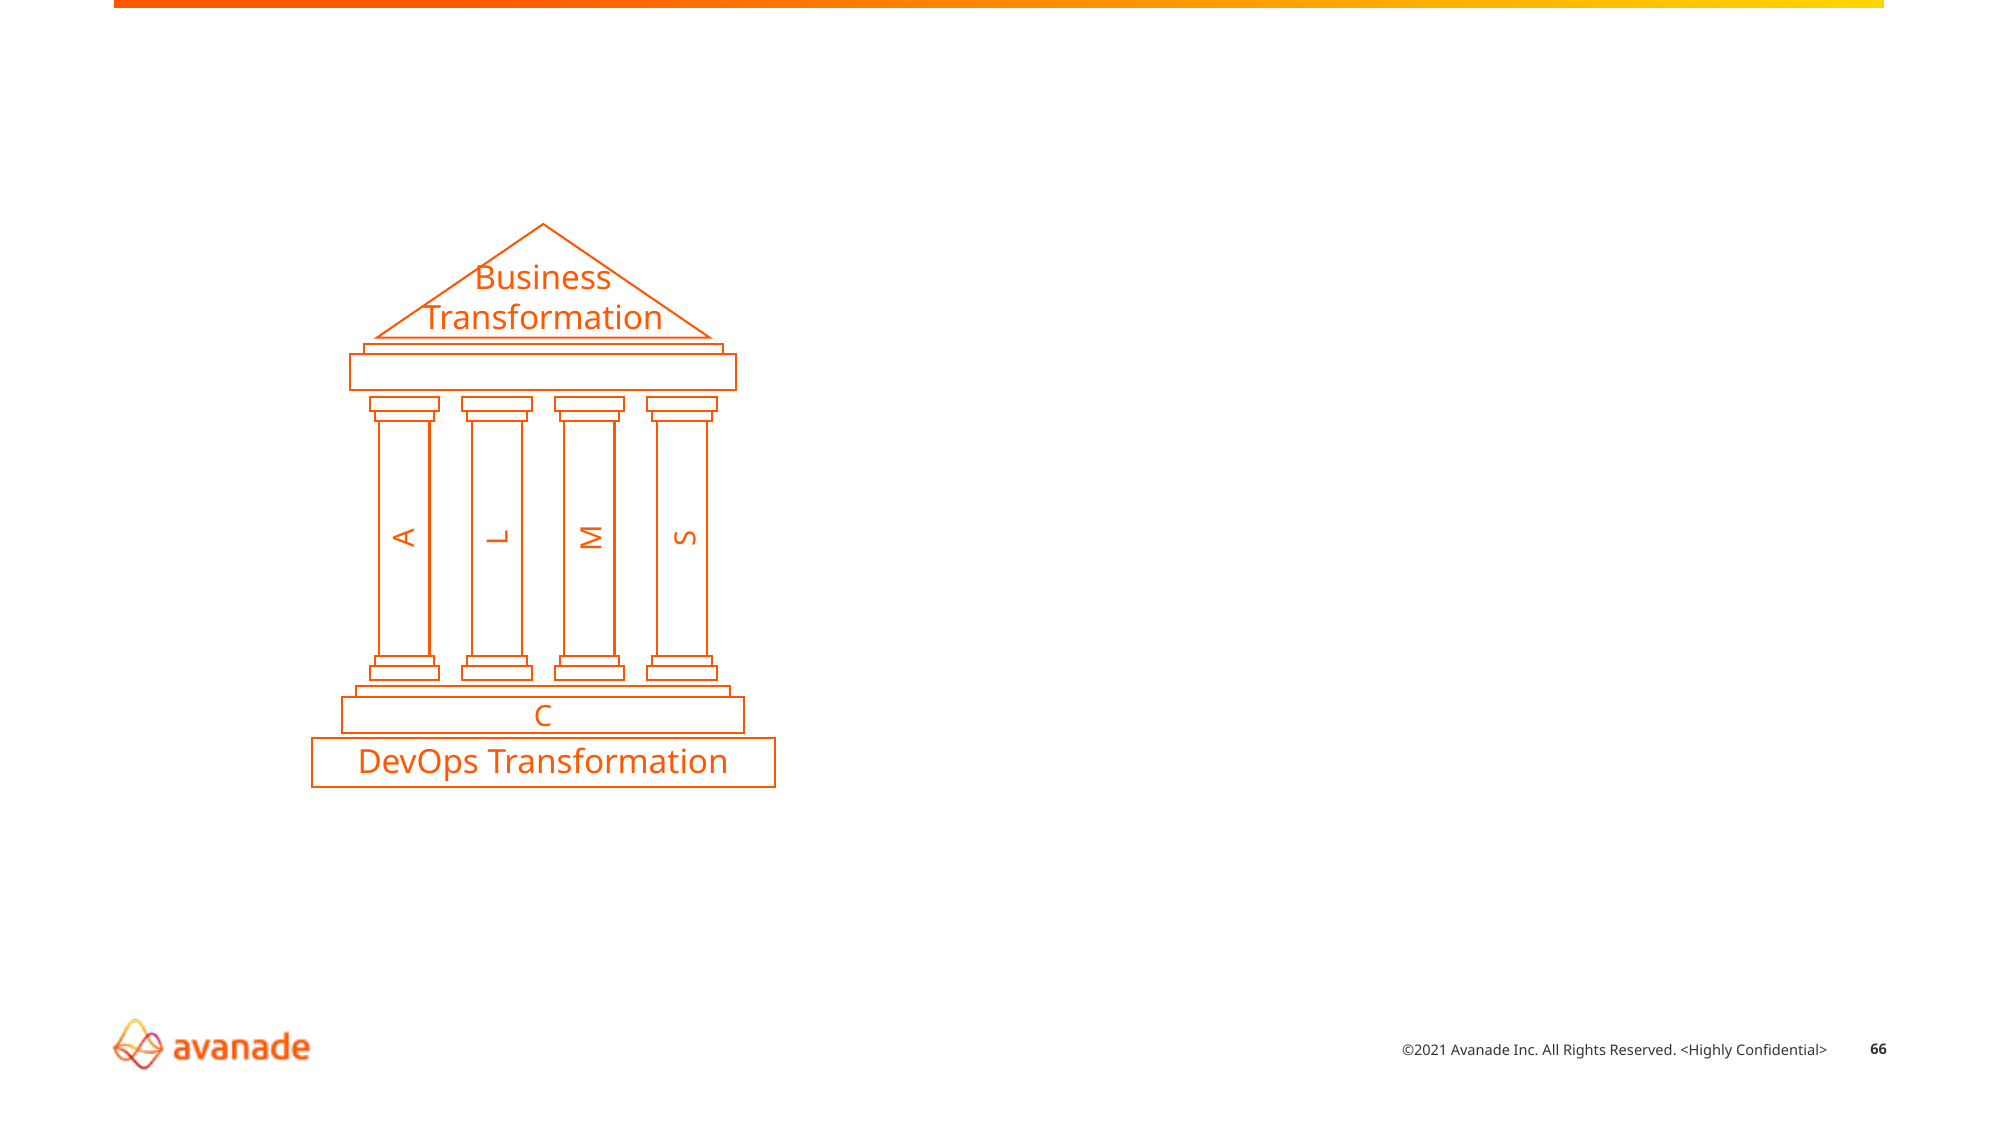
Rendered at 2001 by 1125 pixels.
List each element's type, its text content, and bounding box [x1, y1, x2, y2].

text_box DevOps Transformation [342, 732, 744, 788]
text_box C [519, 689, 568, 740]
text_box [506, 222, 581, 248]
text_box [679, 315, 714, 339]
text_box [350, 343, 737, 391]
text_box Business Transformation [408, 248, 679, 343]
picture [93, 999, 339, 1090]
text_box [341, 696, 519, 734]
text_box [311, 737, 342, 788]
text_box [373, 315, 408, 339]
text_box [744, 737, 776, 788]
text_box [369, 397, 717, 680]
text_box [355, 685, 731, 698]
text_box [568, 696, 745, 734]
